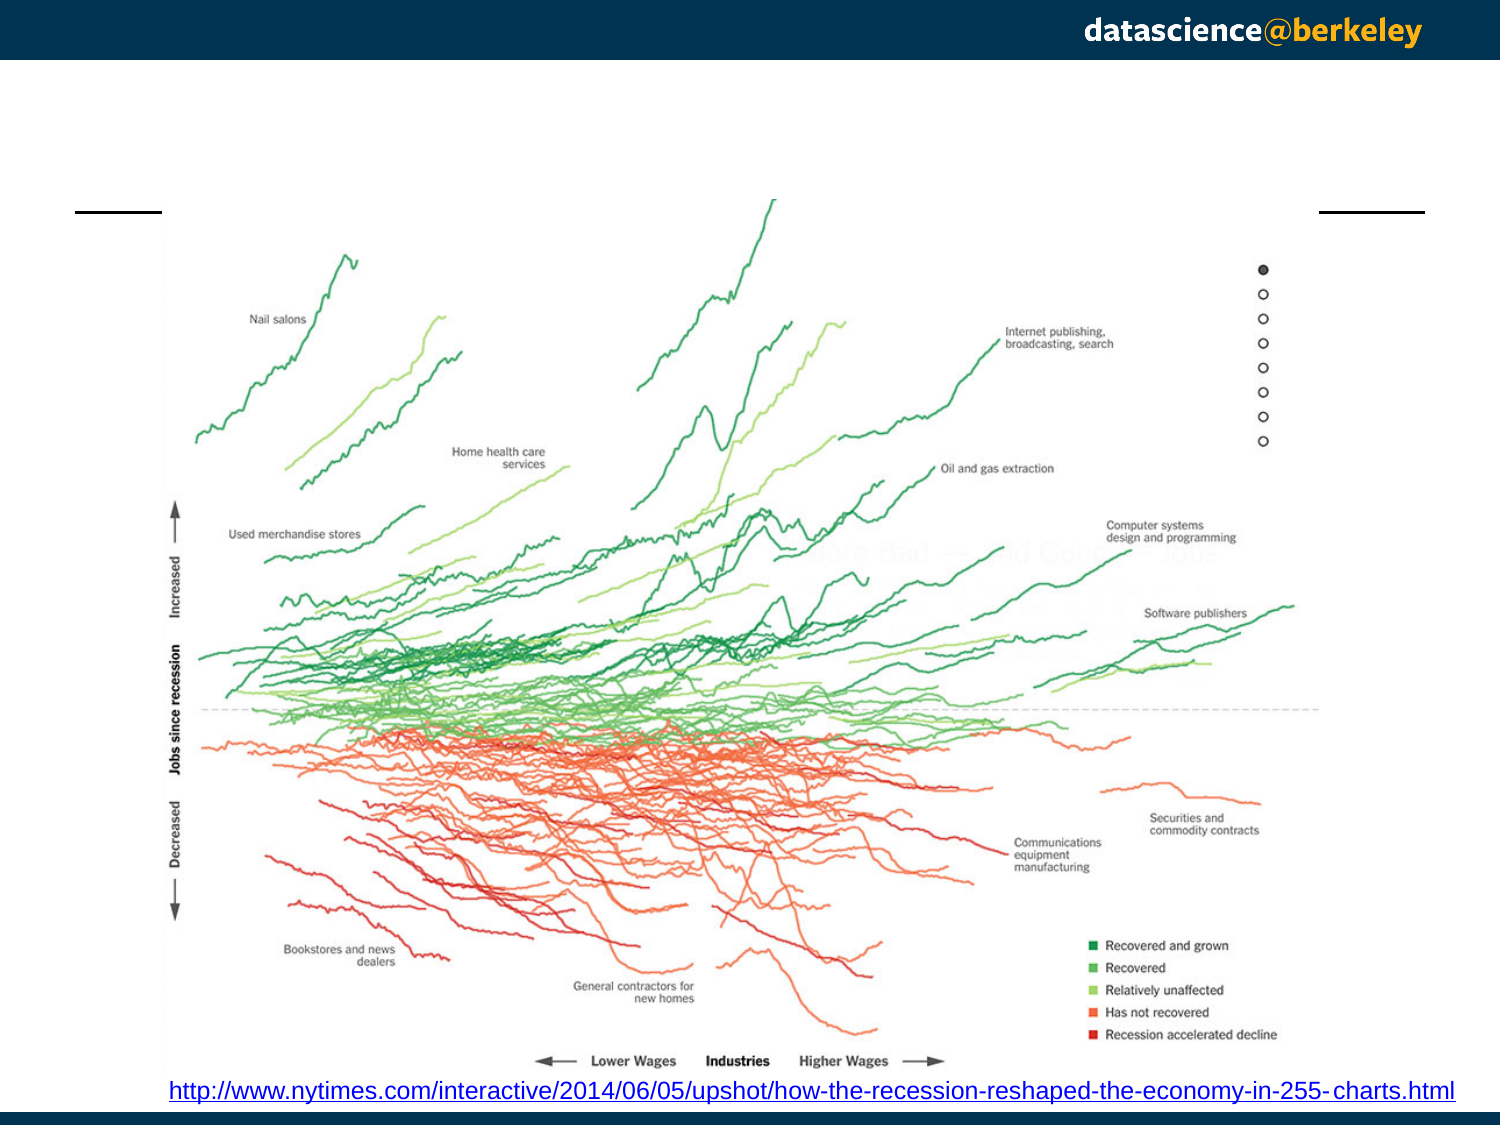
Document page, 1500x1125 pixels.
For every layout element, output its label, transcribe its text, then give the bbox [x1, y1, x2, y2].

picture [162, 199, 1319, 1078]
text_box http://www.nytimes.com/interactive/2014/06/05/upshot/how-the-recession-reshaped-the-economy-in-255-charts.html [154, 1067, 1471, 1125]
picture [1079, 10, 1431, 52]
